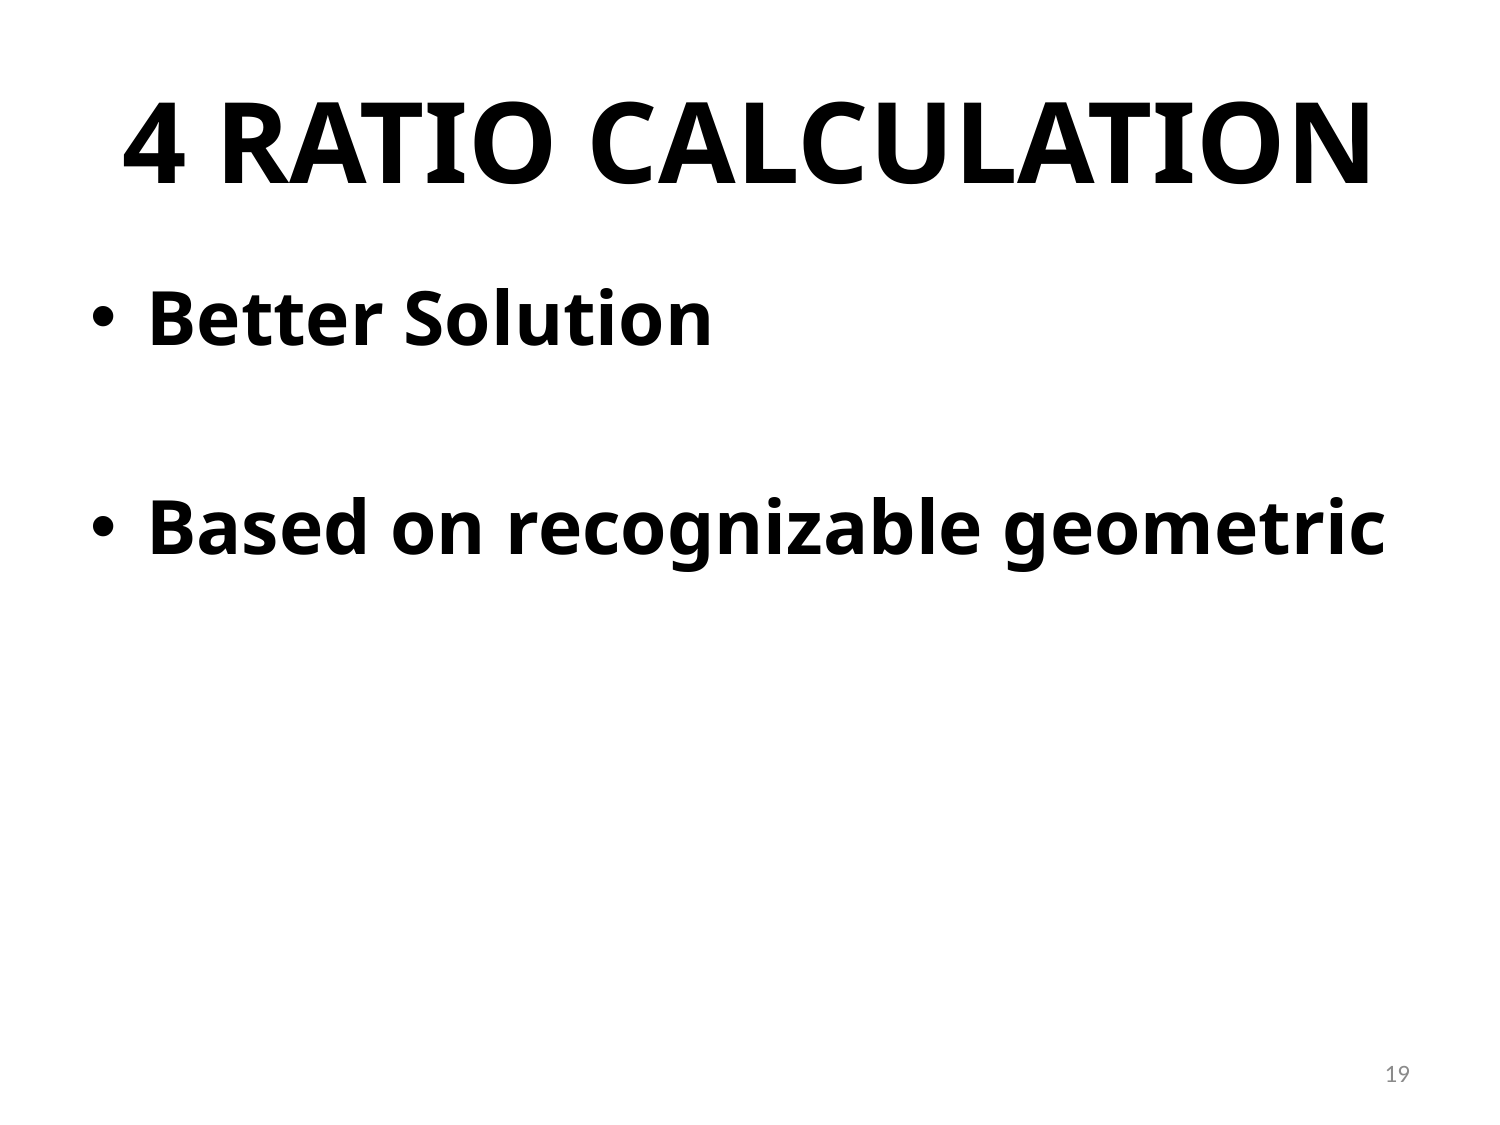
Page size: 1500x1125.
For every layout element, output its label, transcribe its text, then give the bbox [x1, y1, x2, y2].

title 4 Ratio Calculation [75, 45, 1425, 233]
list Better Solution Based on recognizable geometric [75, 262, 1425, 1005]
slide_number 19 [1074, 1042, 1425, 1103]
